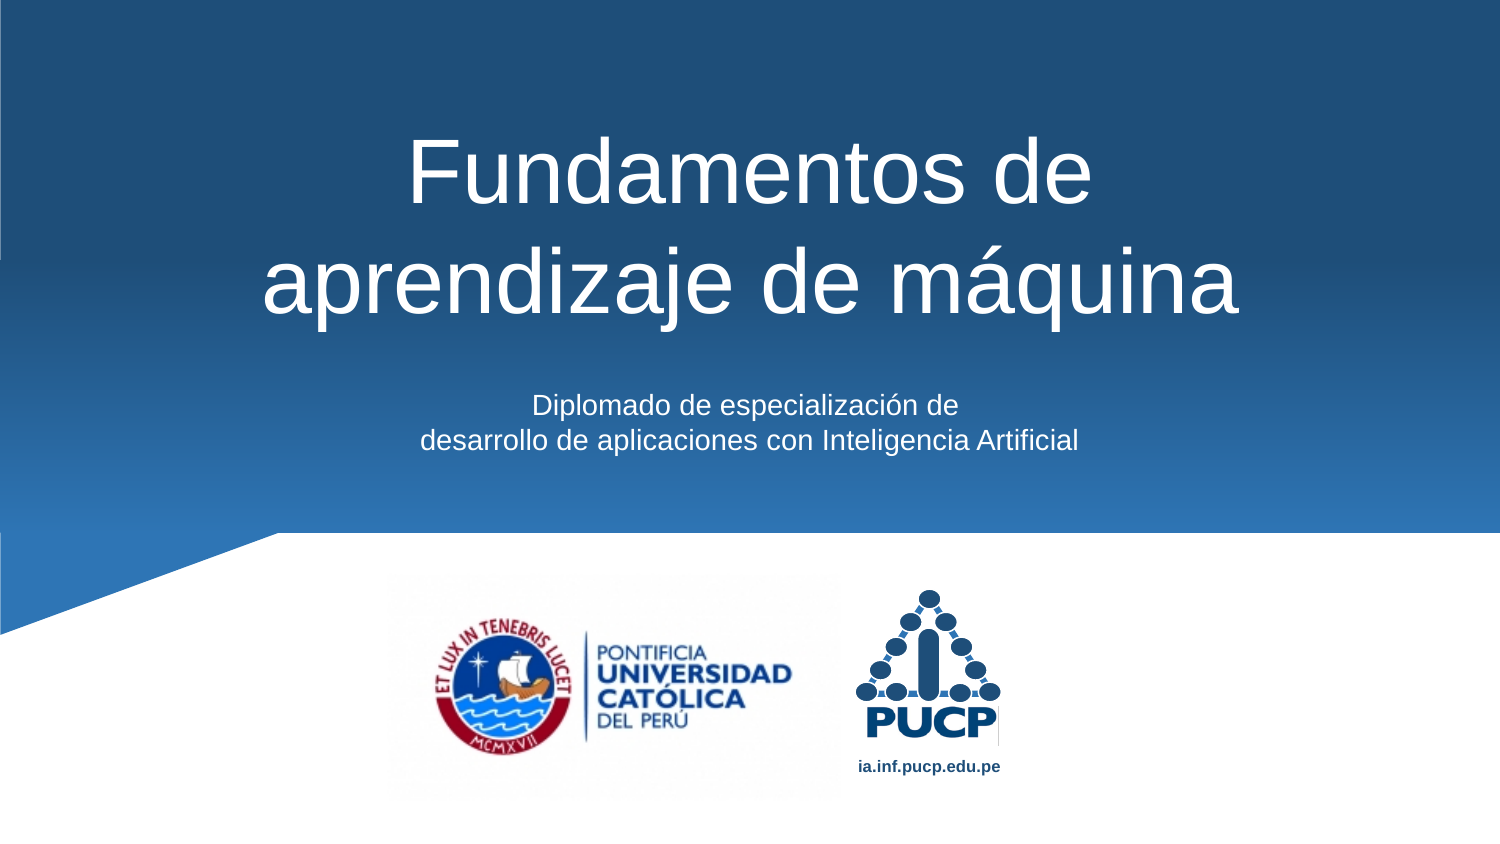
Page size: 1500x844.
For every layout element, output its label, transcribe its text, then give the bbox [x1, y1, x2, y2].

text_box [0, 0, 1500, 636]
picture [387, 573, 841, 801]
subtitle ia.inf.pucp.edu.pe [840, 692, 1352, 809]
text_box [854, 588, 1004, 746]
